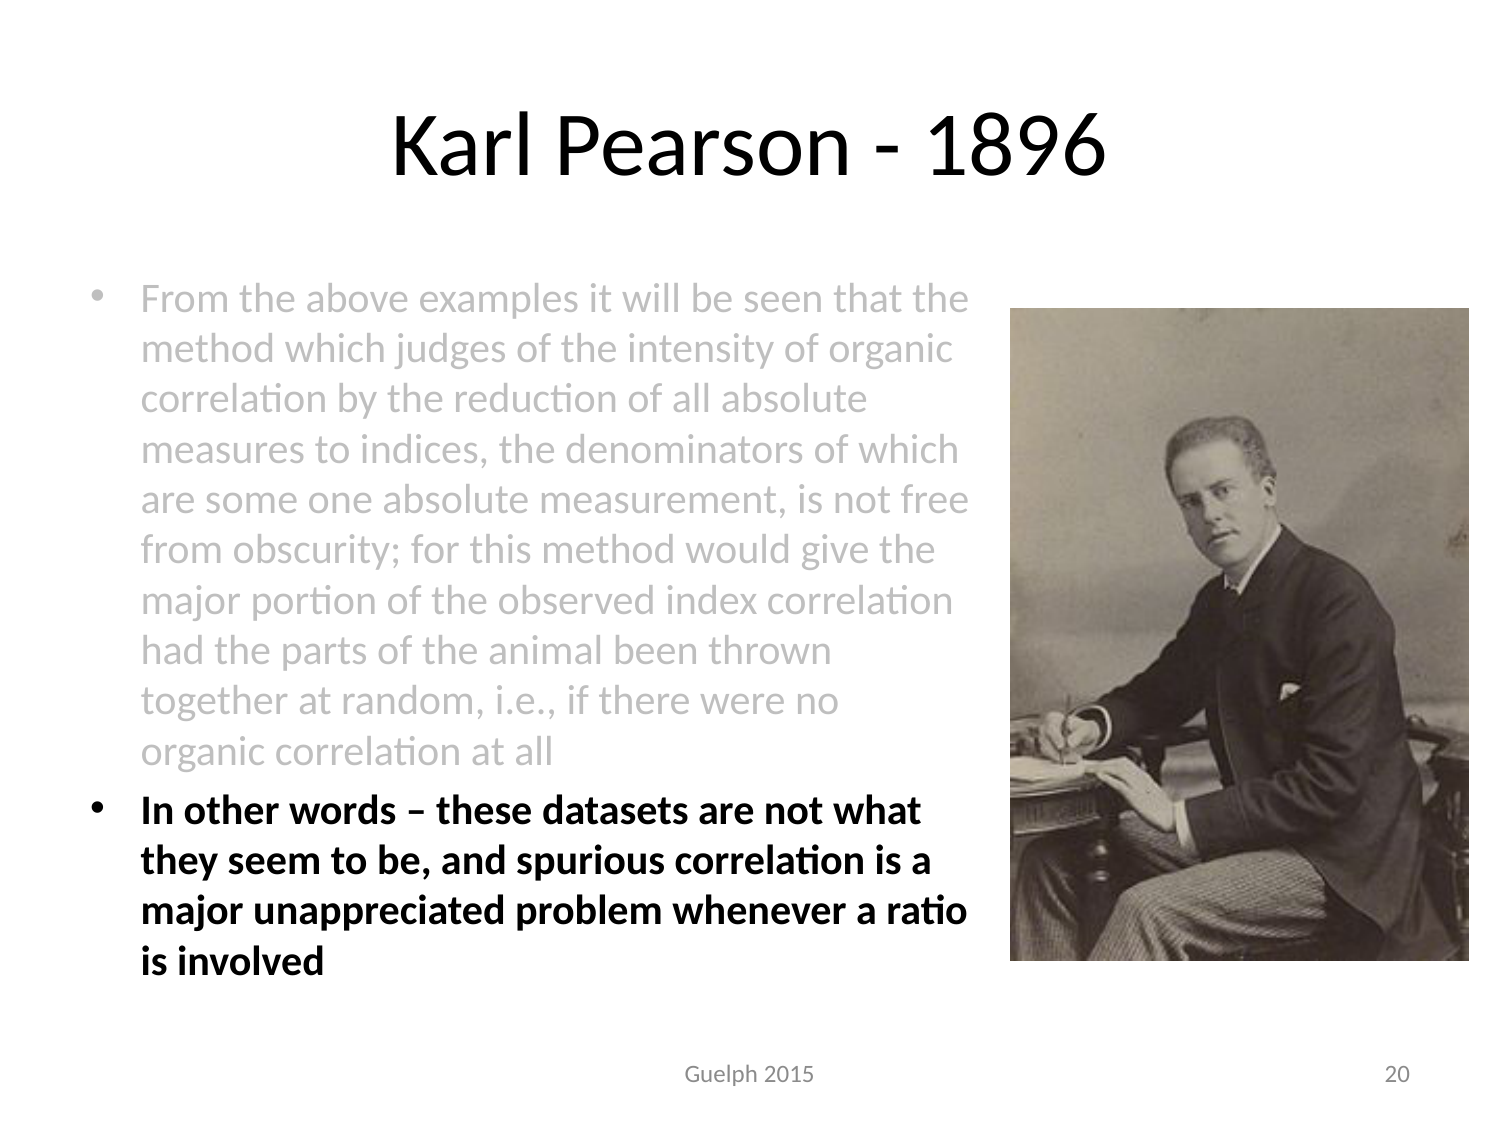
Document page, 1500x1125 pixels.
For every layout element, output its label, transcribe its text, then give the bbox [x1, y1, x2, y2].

title Karl Pearson - 1896 [75, 45, 1425, 233]
picture [1009, 307, 1469, 961]
footer Guelph 2015 [512, 1042, 988, 1103]
list From the above examples it will be seen that the method which judges of the intensity of organic correlation by the reduction of all absolute measures to indices, the denominators of which are some one absolute measurement, is not free from obscurity; for this method would give the major portion of the observed index correlation had the parts of the animal been thrown together at random, i.e., if there were no organic correlation at all In other words – these datasets are not what they seem to be, and spurious correlation is a major unappreciated problem whenever a ratio is involved [75, 262, 988, 1005]
slide_number 20 [1074, 1042, 1425, 1103]
